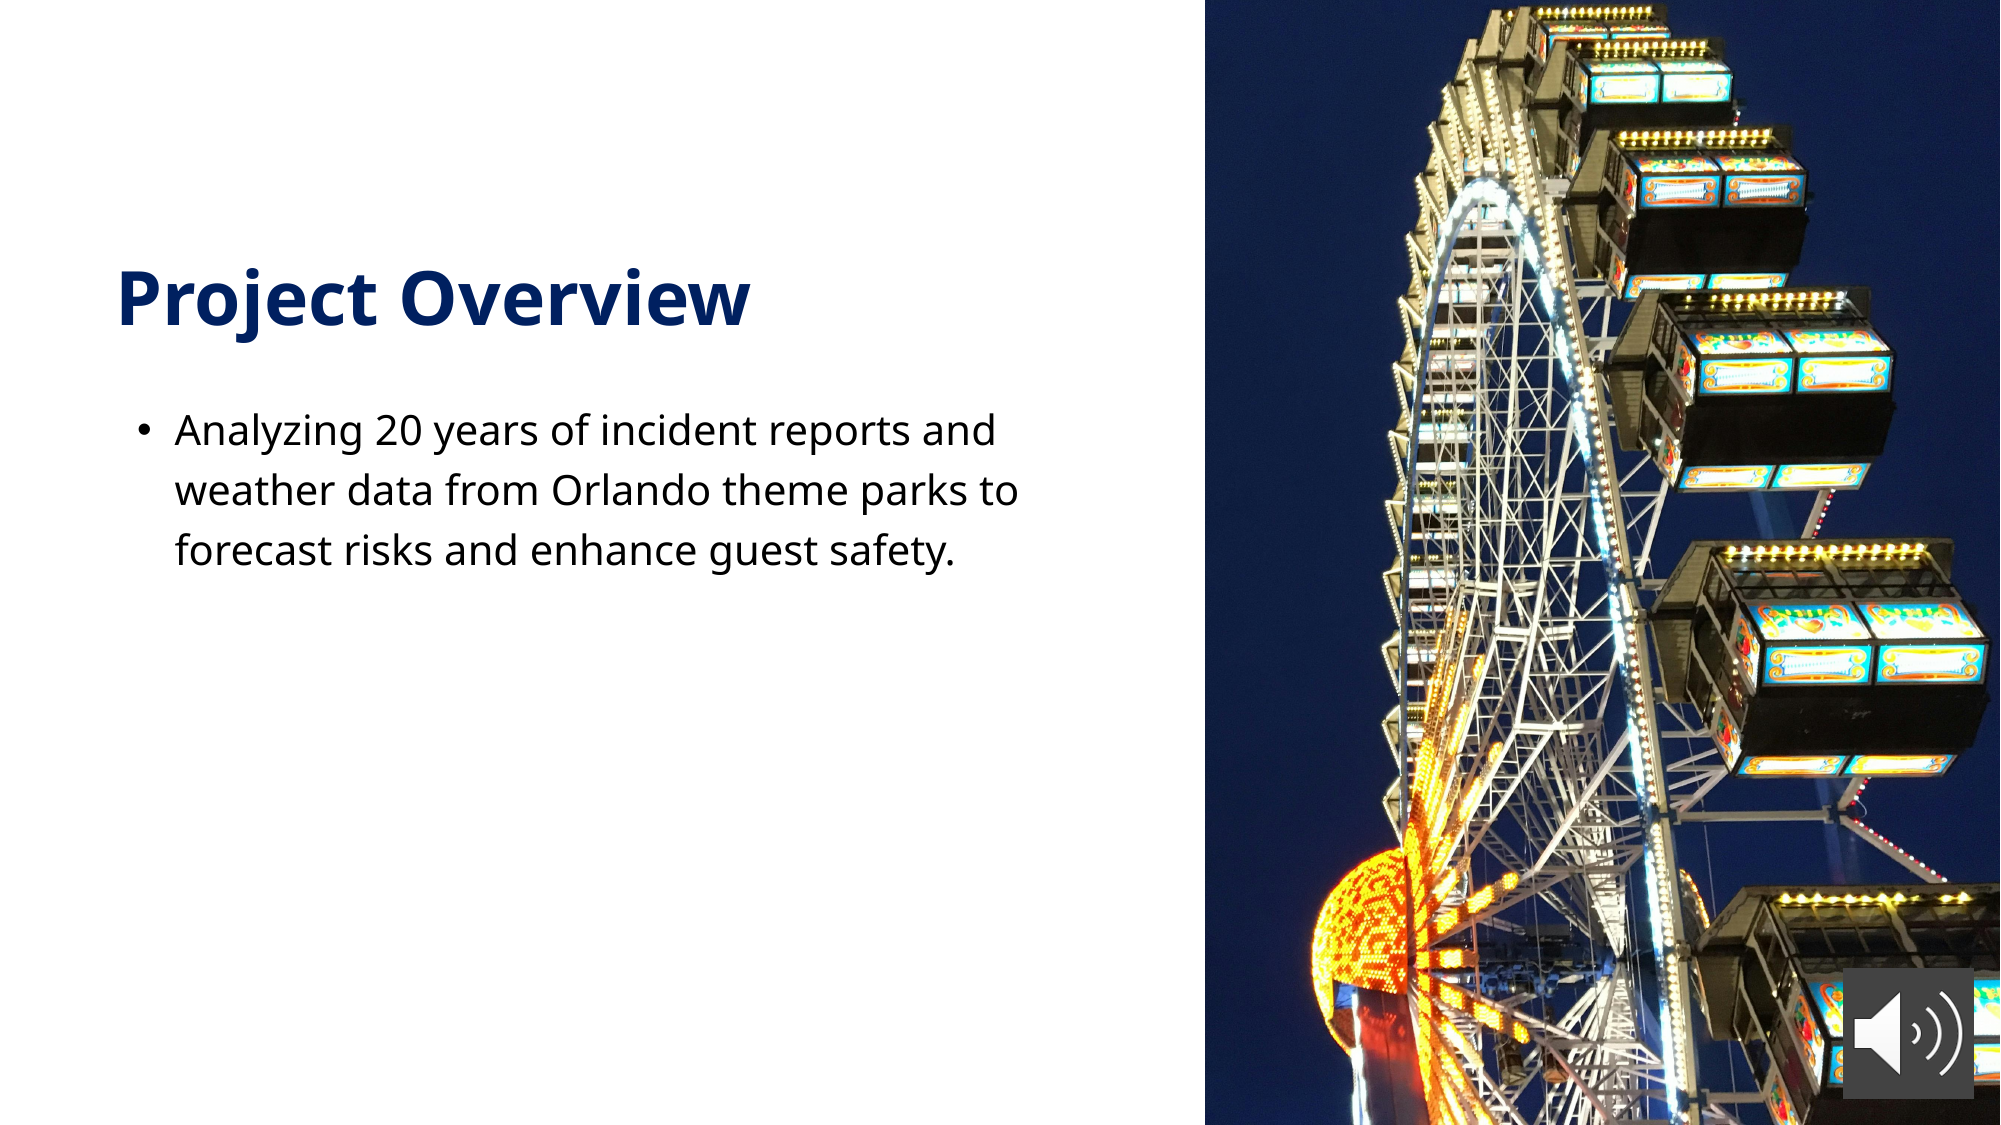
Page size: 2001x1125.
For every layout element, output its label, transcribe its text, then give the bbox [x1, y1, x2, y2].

list Analyzing 20 years of incident reports and weather data from Orlando theme parks to forecast risks and enhance guest safety. [122, 386, 1112, 586]
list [1204, 0, 2000, 1125]
title Project Overview [100, 98, 1091, 350]
text_box [0, 0, 1204, 1125]
picture [1841, 966, 1975, 1100]
